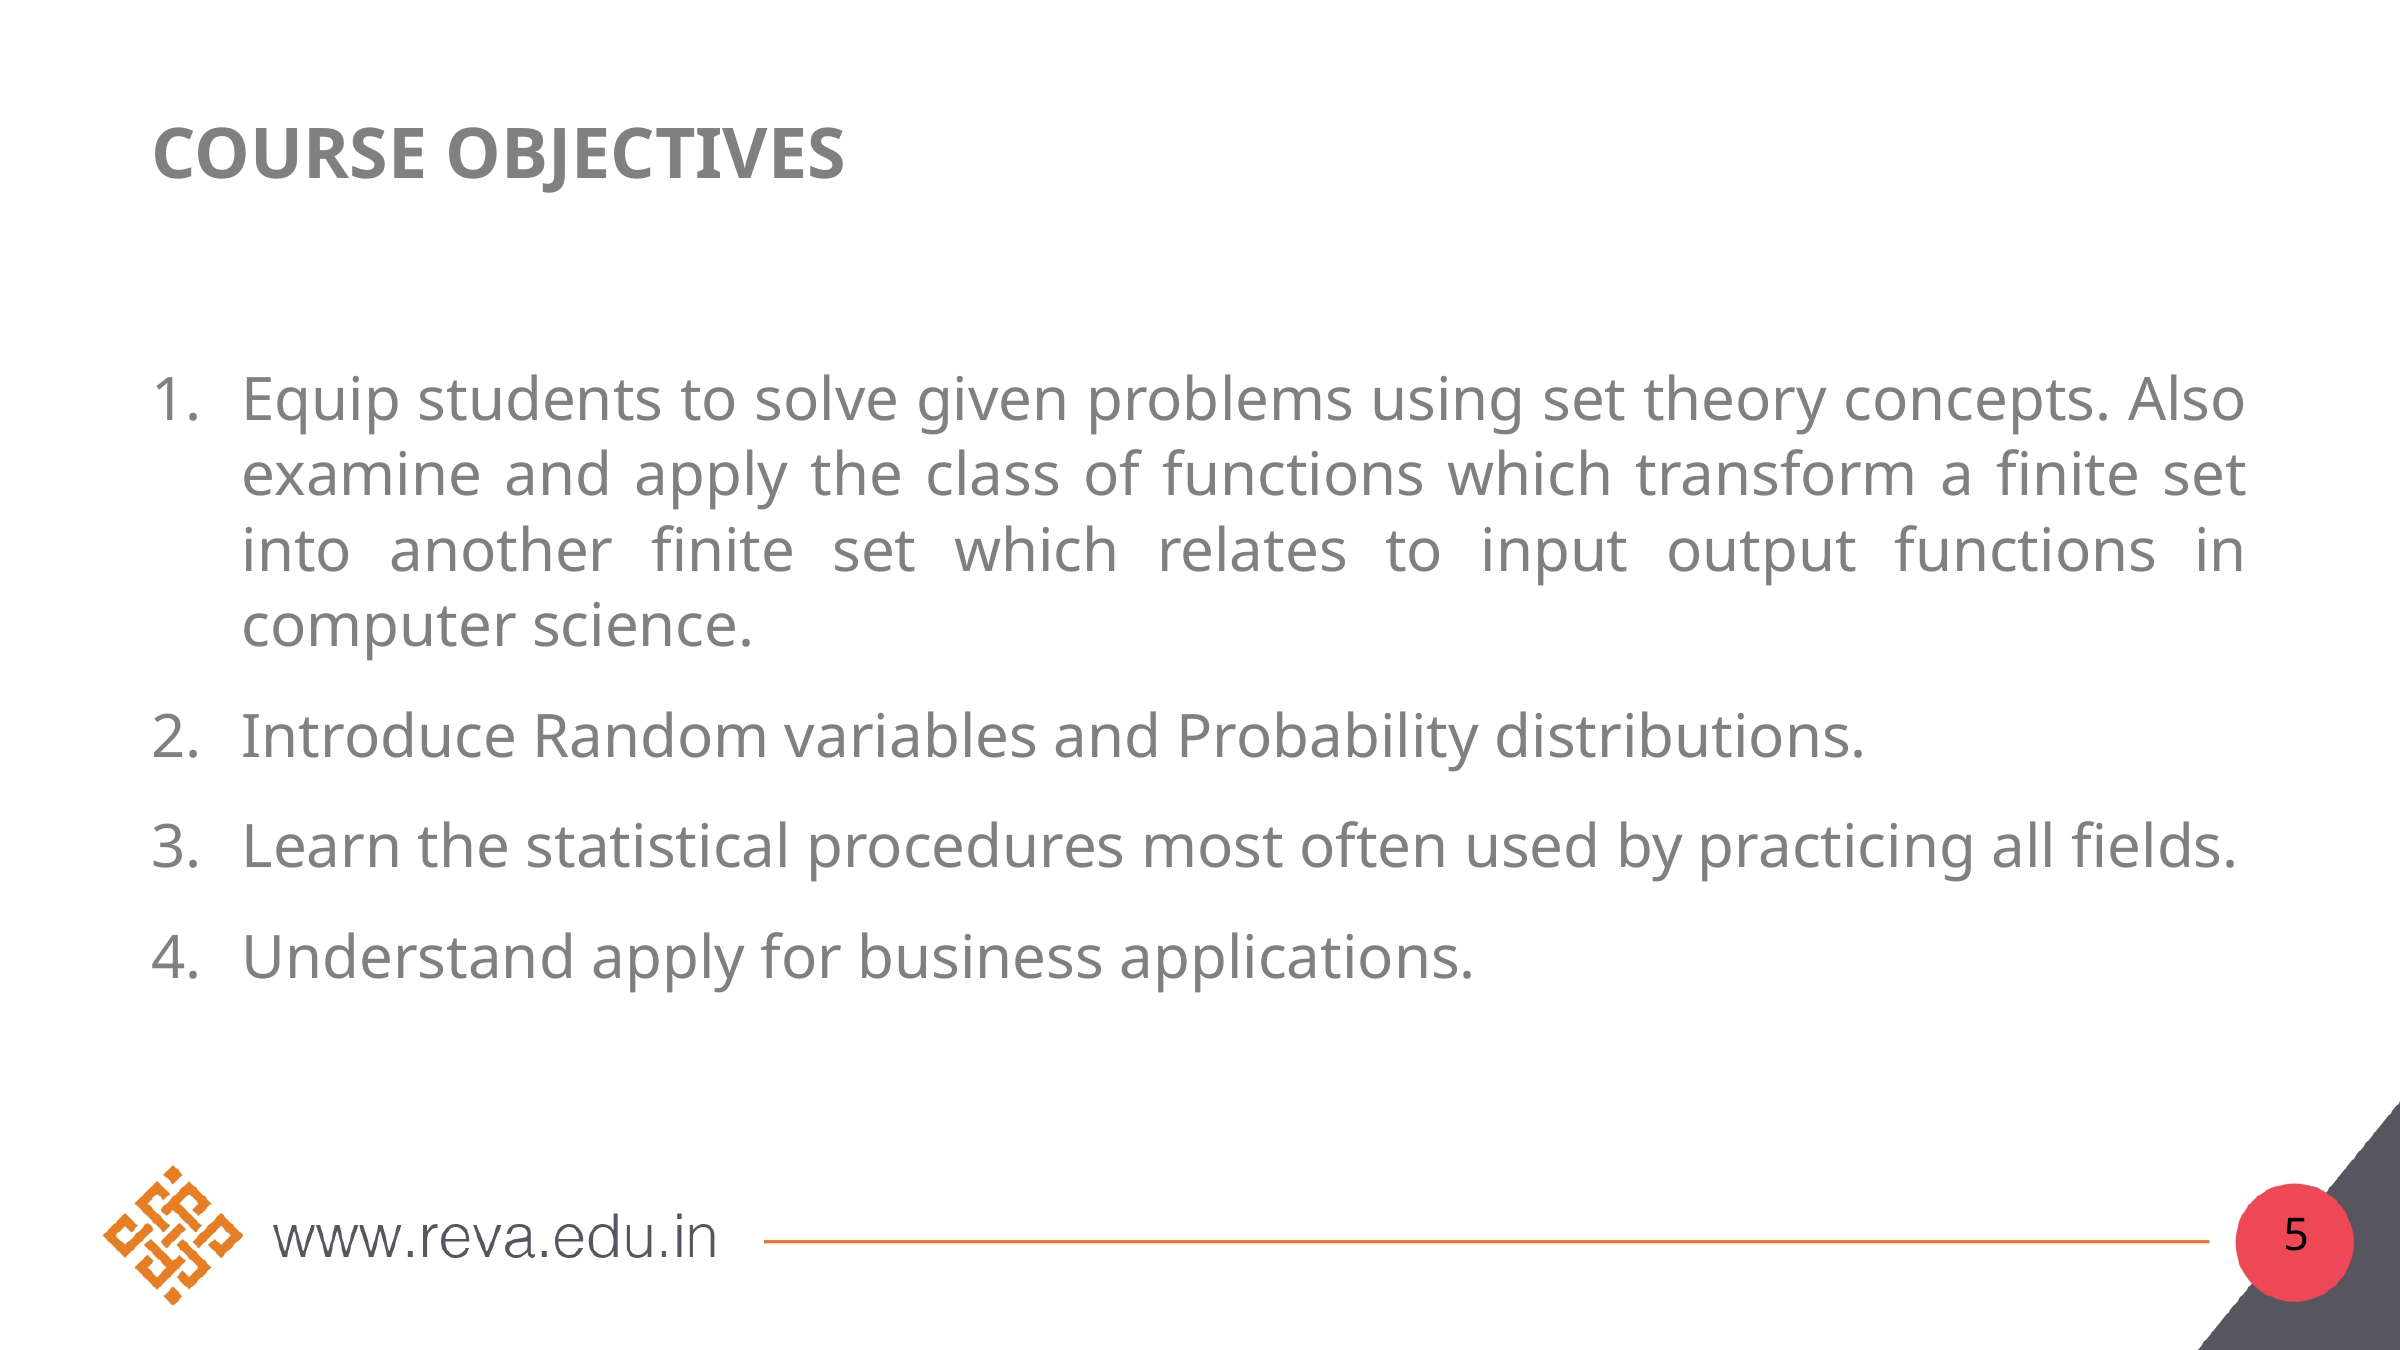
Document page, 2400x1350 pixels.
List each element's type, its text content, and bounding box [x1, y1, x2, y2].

slide_number 5 [2237, 1200, 2355, 1272]
picture [0, 0, 2400, 1350]
title course objectives [136, 77, 1360, 243]
list Equip students to solve given problems using set theory concepts. Also examine and apply the class of functions which transform a finite set into another finite set which relates to input output functions in computer science. Introduce Random variables and Probability distributions. Learn the statistical procedures most often used by practicing all fields. Understand apply for business applications. [136, 349, 2264, 1200]
